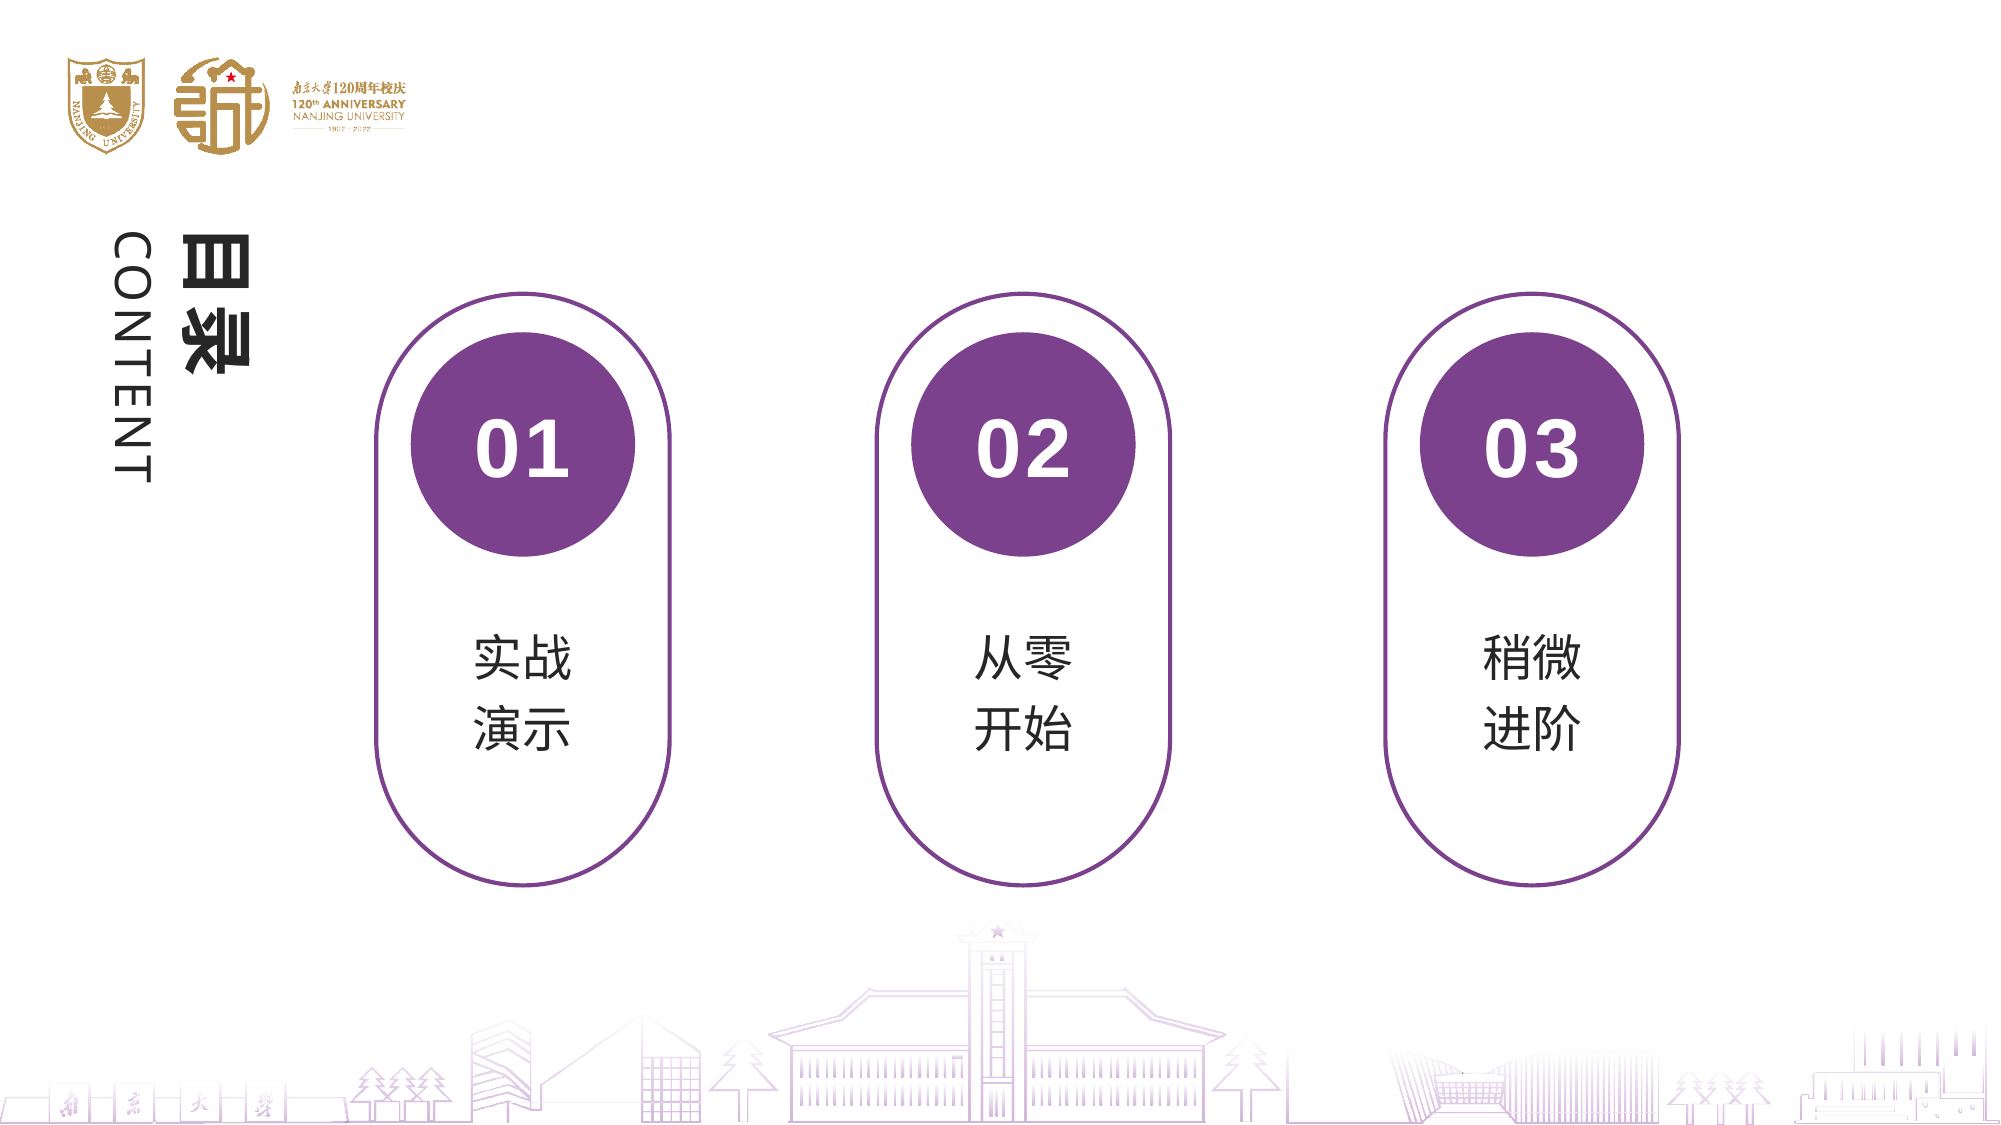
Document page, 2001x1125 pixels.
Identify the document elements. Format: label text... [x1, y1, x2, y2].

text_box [876, 293, 1171, 886]
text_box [0, 914, 1999, 1125]
text_box CONTENT [34, 281, 238, 591]
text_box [376, 293, 670, 886]
text_box 目录 [148, 281, 291, 404]
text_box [1385, 293, 1679, 886]
picture [0, 0, 497, 281]
